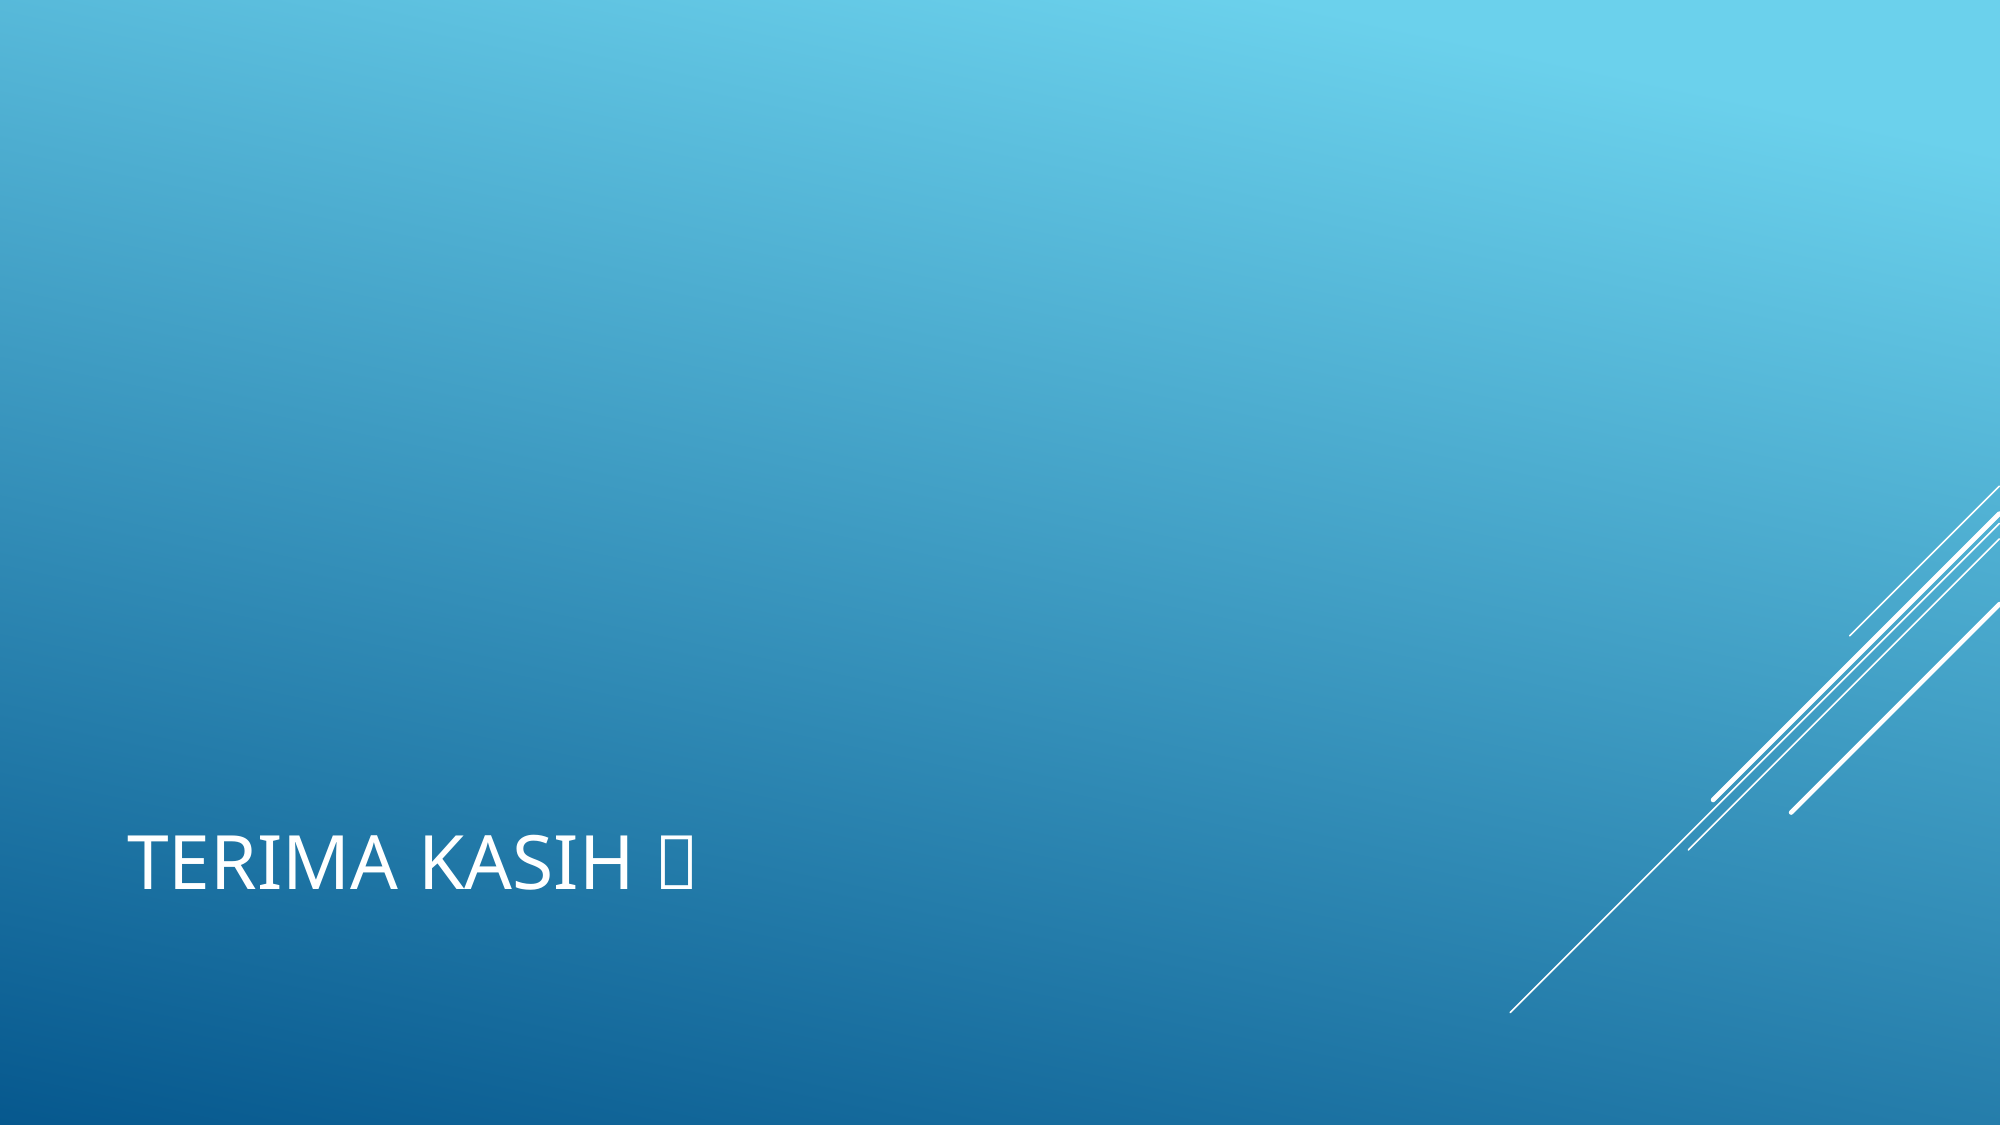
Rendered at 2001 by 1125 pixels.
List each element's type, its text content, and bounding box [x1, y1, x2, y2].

title TERIMA KASIH  [112, 736, 1513, 984]
